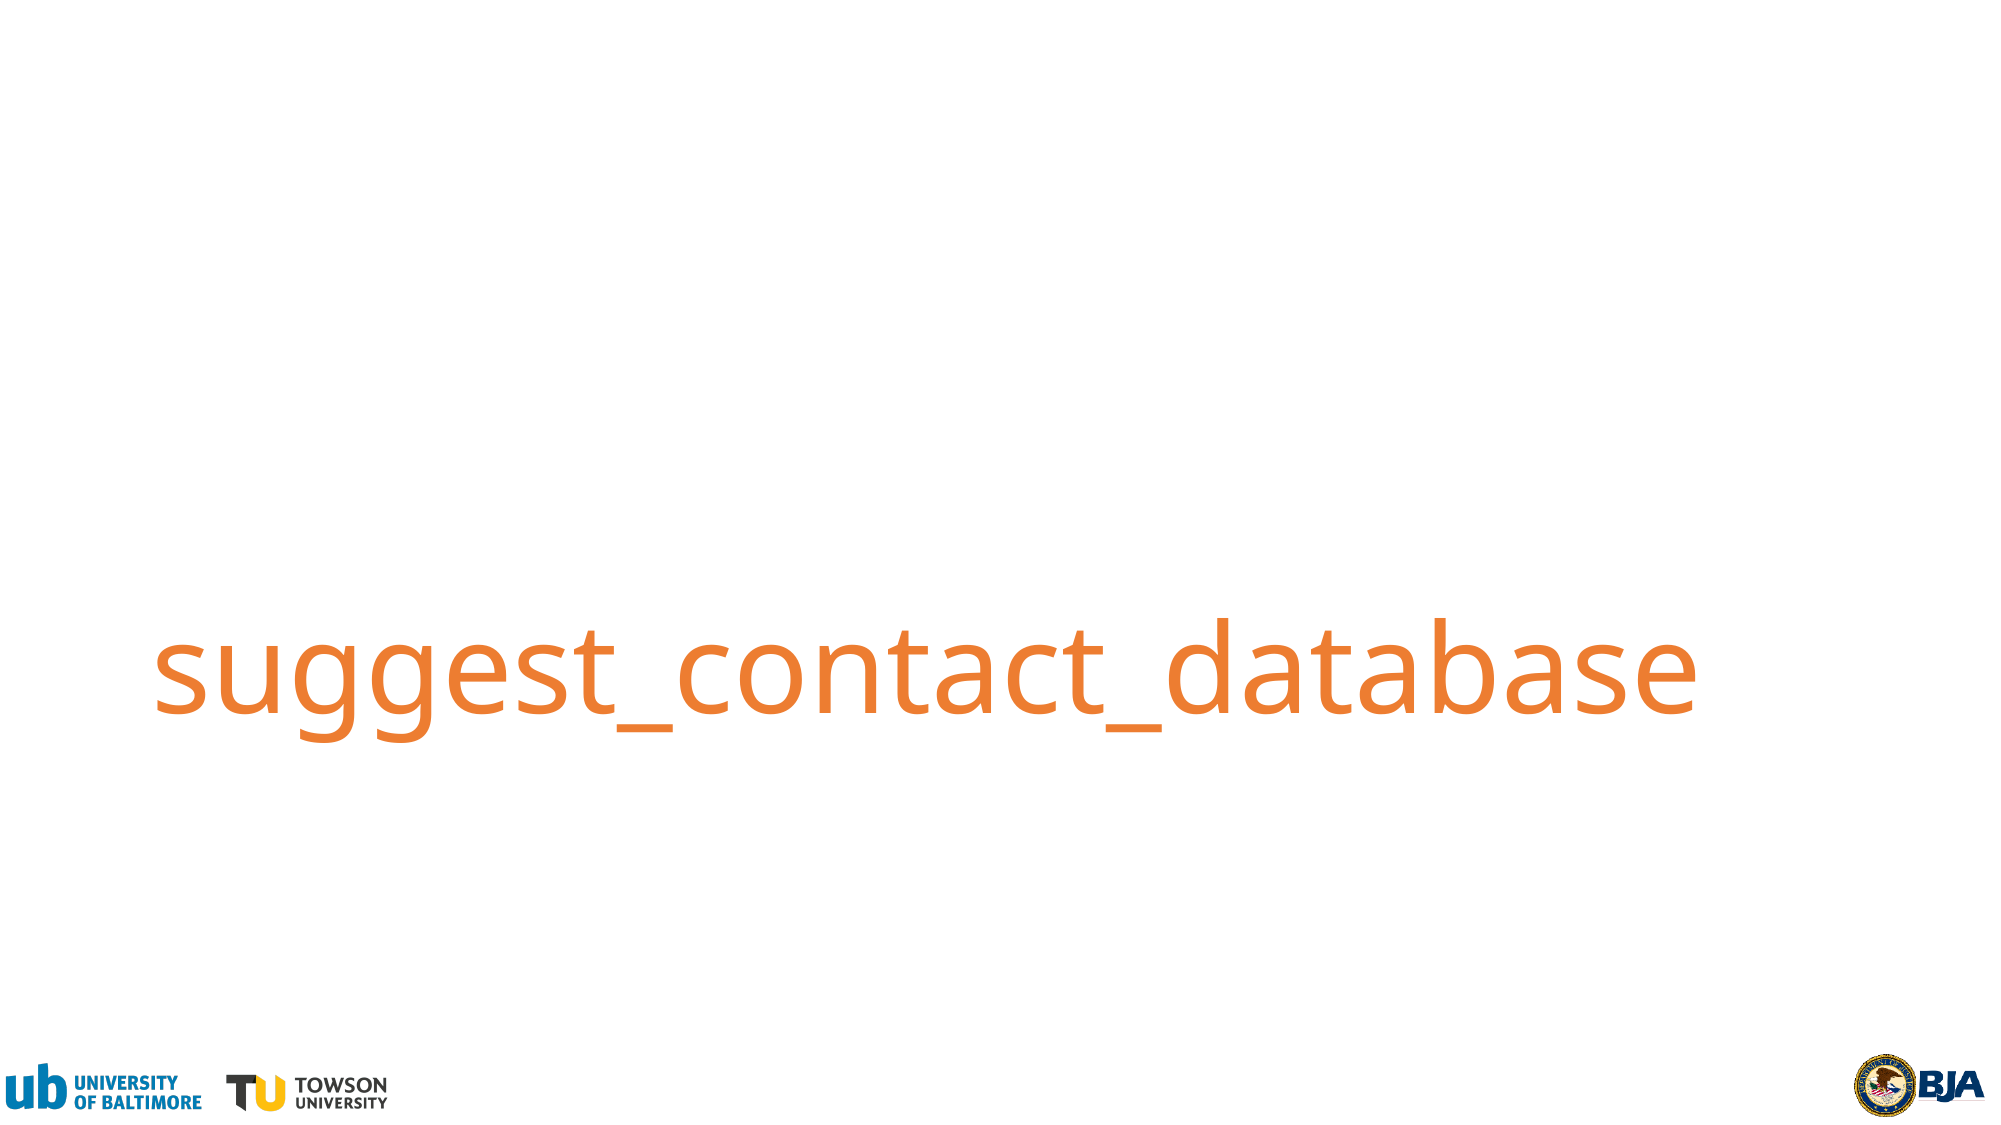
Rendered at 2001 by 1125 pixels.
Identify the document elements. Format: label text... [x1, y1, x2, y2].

picture [0, 1031, 407, 1125]
picture [1854, 1054, 1986, 1117]
title suggest_contact_database [136, 280, 1862, 749]
